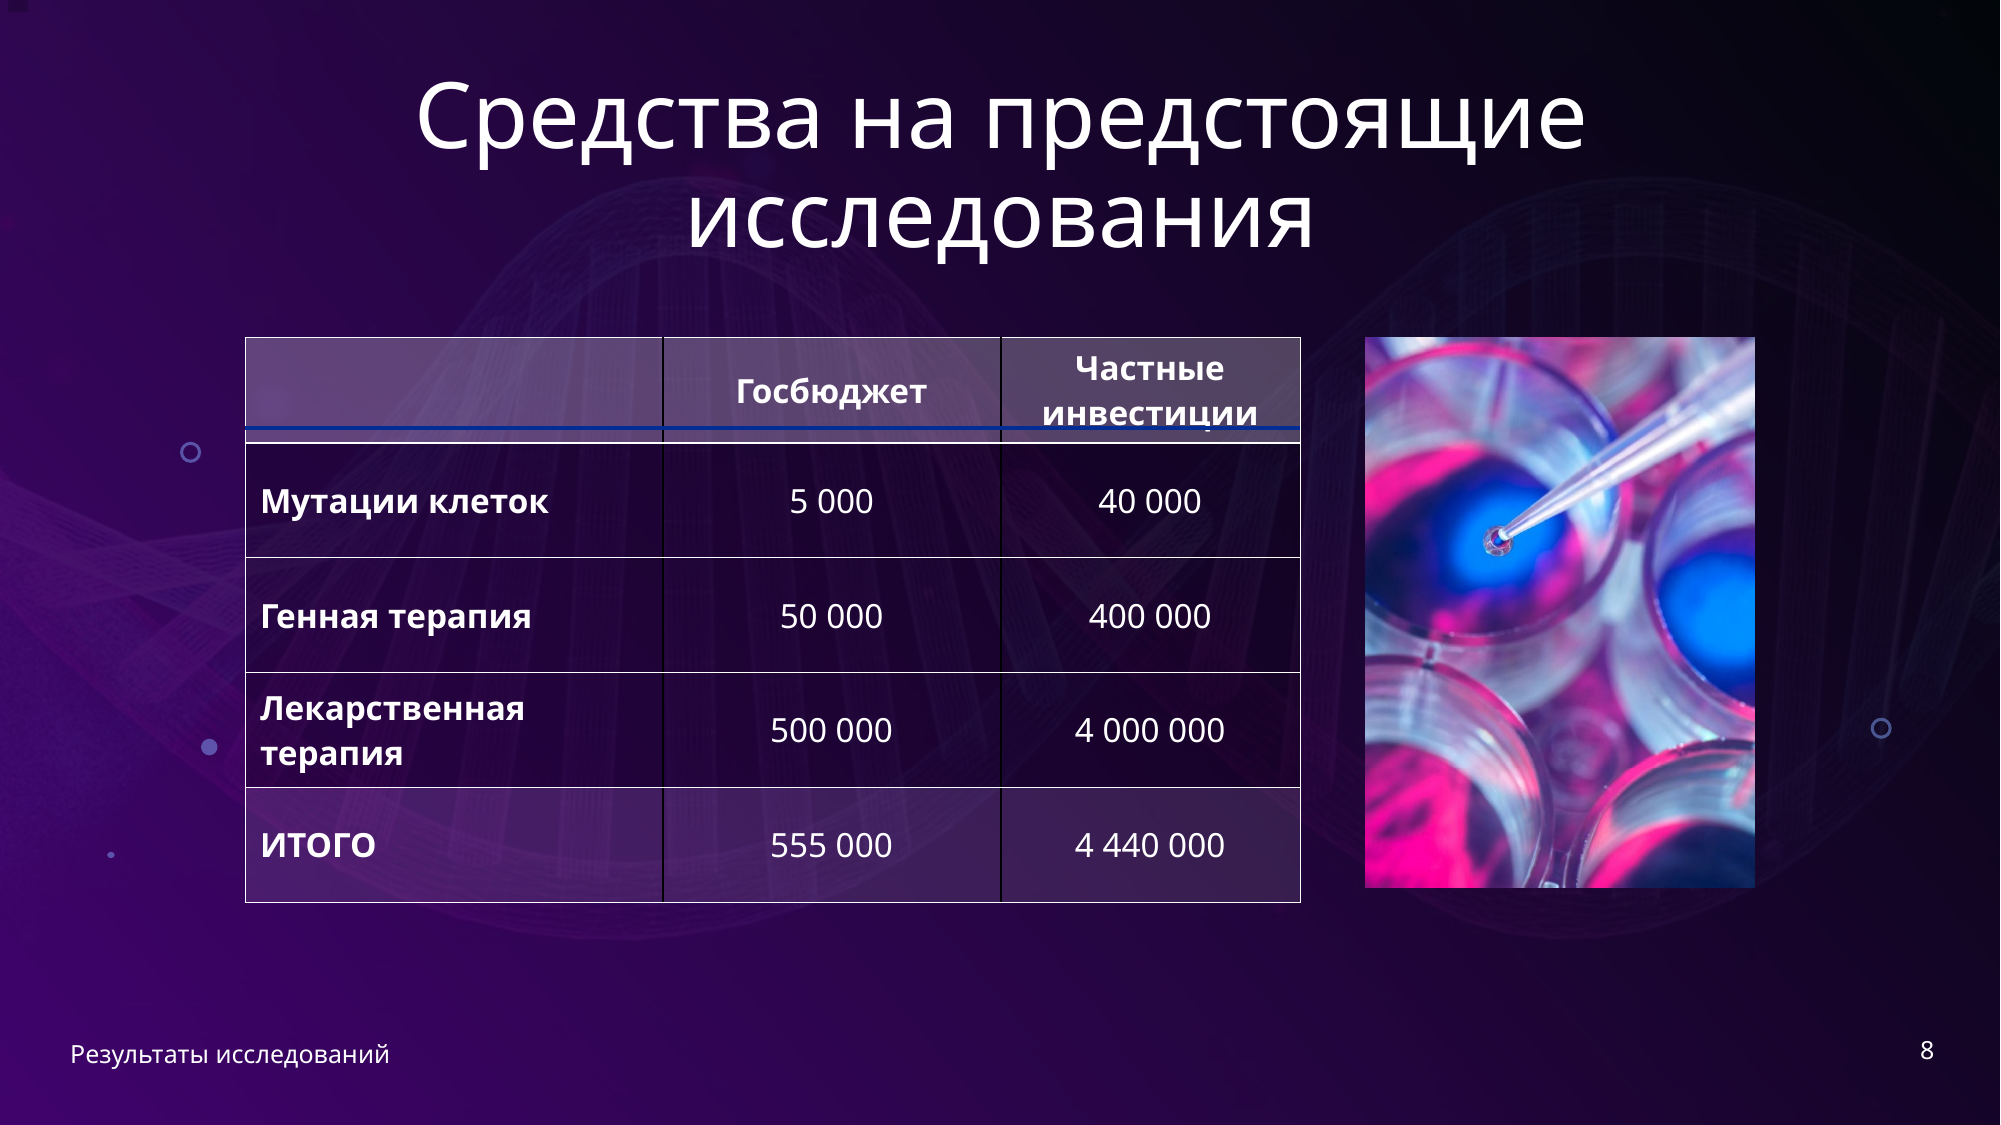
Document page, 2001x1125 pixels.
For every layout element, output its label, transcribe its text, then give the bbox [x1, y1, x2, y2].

table_header Частные инвестиции [1002, 430, 1300, 442]
table_cell 40 000 [1002, 444, 1300, 557]
table_header [246, 338, 662, 426]
table_cell 50 000 [664, 558, 1000, 672]
table_header [246, 430, 662, 442]
table_cell 555 000 [664, 788, 1000, 902]
title Средства на предстоящие исследования [139, 59, 1865, 278]
table_cell 5 000 [664, 444, 1000, 557]
table_cell Лекарственная терапия [246, 673, 662, 787]
picture [1365, 337, 1755, 888]
table_header Частные инвестиции [1002, 338, 1300, 426]
table_cell Мутации клеток [246, 444, 662, 557]
table_cell 400 000 [1002, 558, 1300, 672]
table_header Госбюджет [664, 430, 1000, 442]
slide_number 8 [1499, 1021, 1950, 1082]
table_cell 4 000 000 [1002, 673, 1300, 787]
table_cell 500 000 [664, 673, 1000, 787]
table_header Госбюджет [664, 338, 1000, 426]
table_cell Генная терапия [246, 558, 662, 672]
table_cell 4 440 000 [1002, 788, 1300, 902]
table_cell ИТОГО [246, 788, 662, 902]
footer Результаты исследований [55, 1023, 731, 1084]
